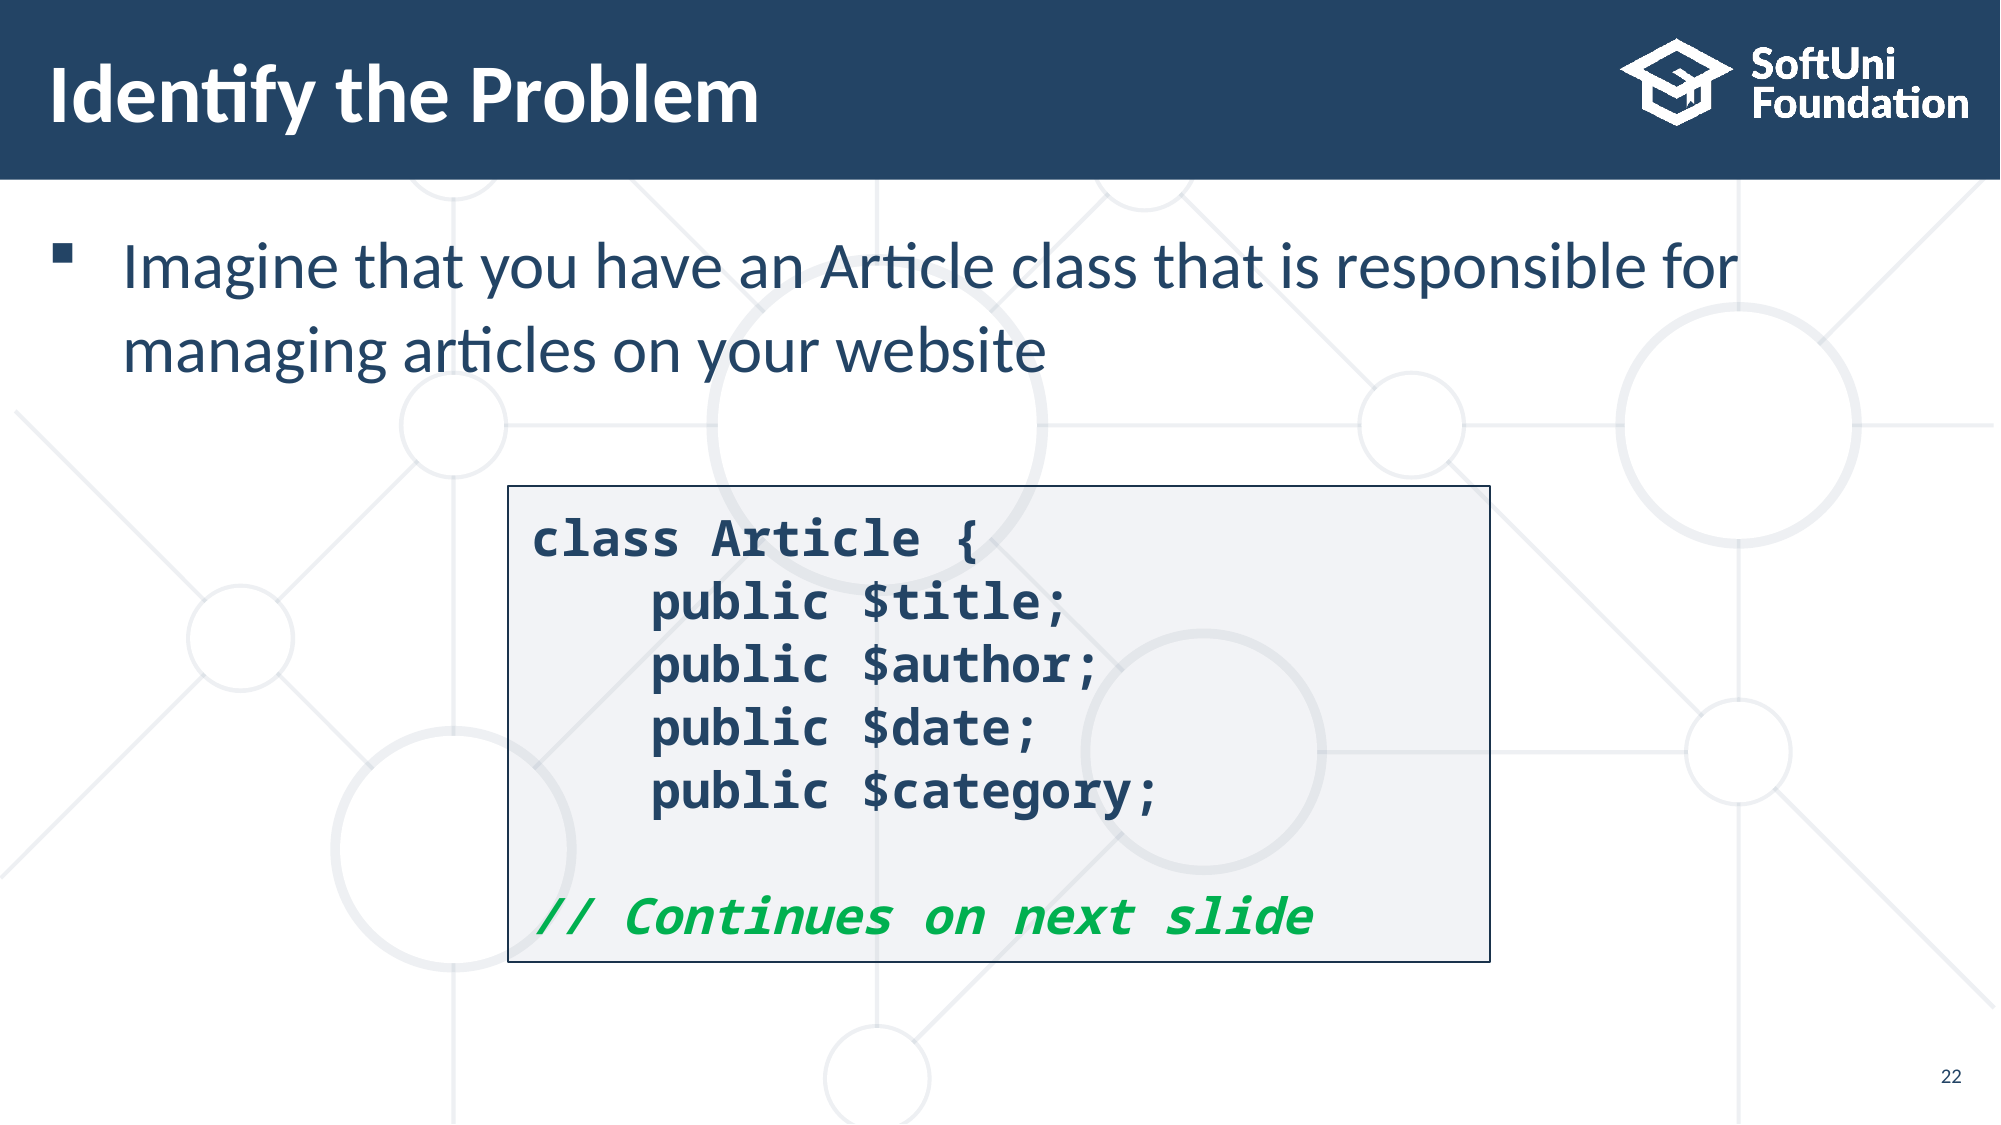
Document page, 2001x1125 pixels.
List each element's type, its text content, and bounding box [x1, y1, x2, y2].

picture [1619, 38, 1968, 126]
text_box class Article { public $title; public $author; public $date; public $category; // Continues on next slide [508, 486, 1491, 963]
title Identify the Problem [31, 16, 1591, 162]
list Imagine that you have an Article class that is responsible for managing articles on your website [29, 211, 1969, 464]
slide_number 22 [1897, 1049, 1968, 1101]
